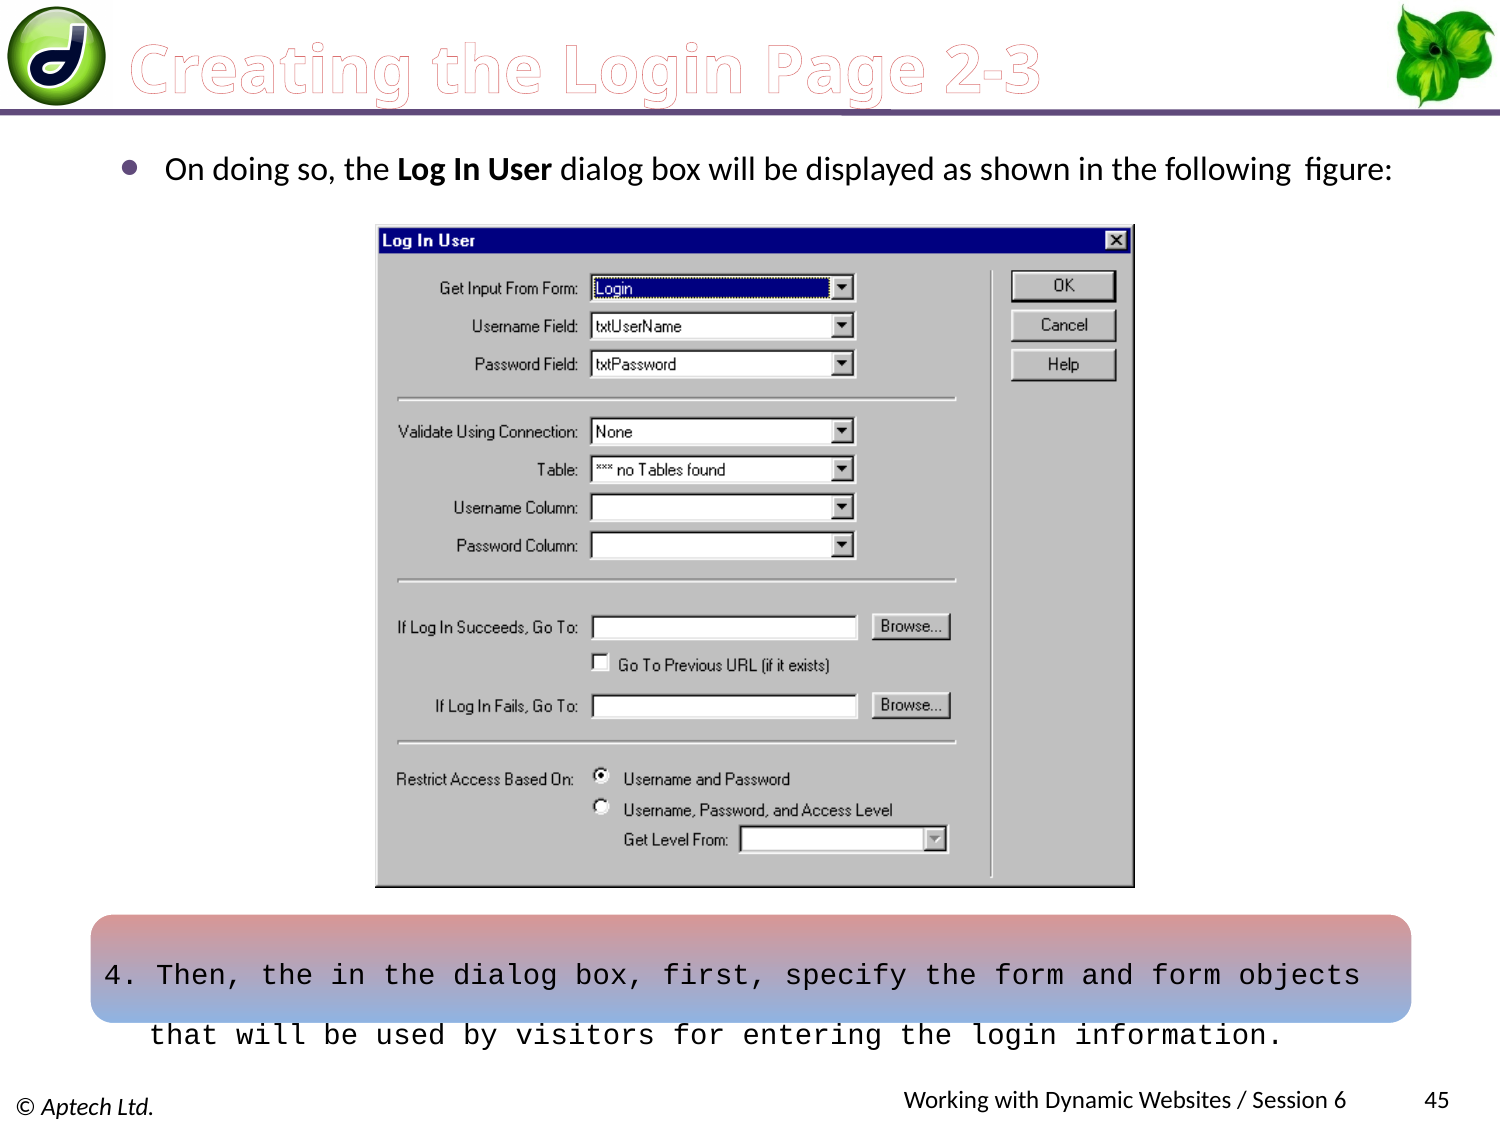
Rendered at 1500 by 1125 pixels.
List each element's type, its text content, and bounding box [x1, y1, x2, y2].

title Creating the Login Page 2-3 [112, 32, 1363, 101]
picture [0, 0, 113, 109]
slide_number 45 [1363, 1084, 1465, 1113]
text_box On doing so, the Log In User dialog box will be displayed as shown in the following figure: [74, 137, 1413, 238]
picture [1387, 0, 1500, 109]
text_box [62, 912, 1414, 1026]
footer Working with Dynamic Websites / Session 6 [375, 1084, 1363, 1113]
picture [374, 224, 1135, 888]
